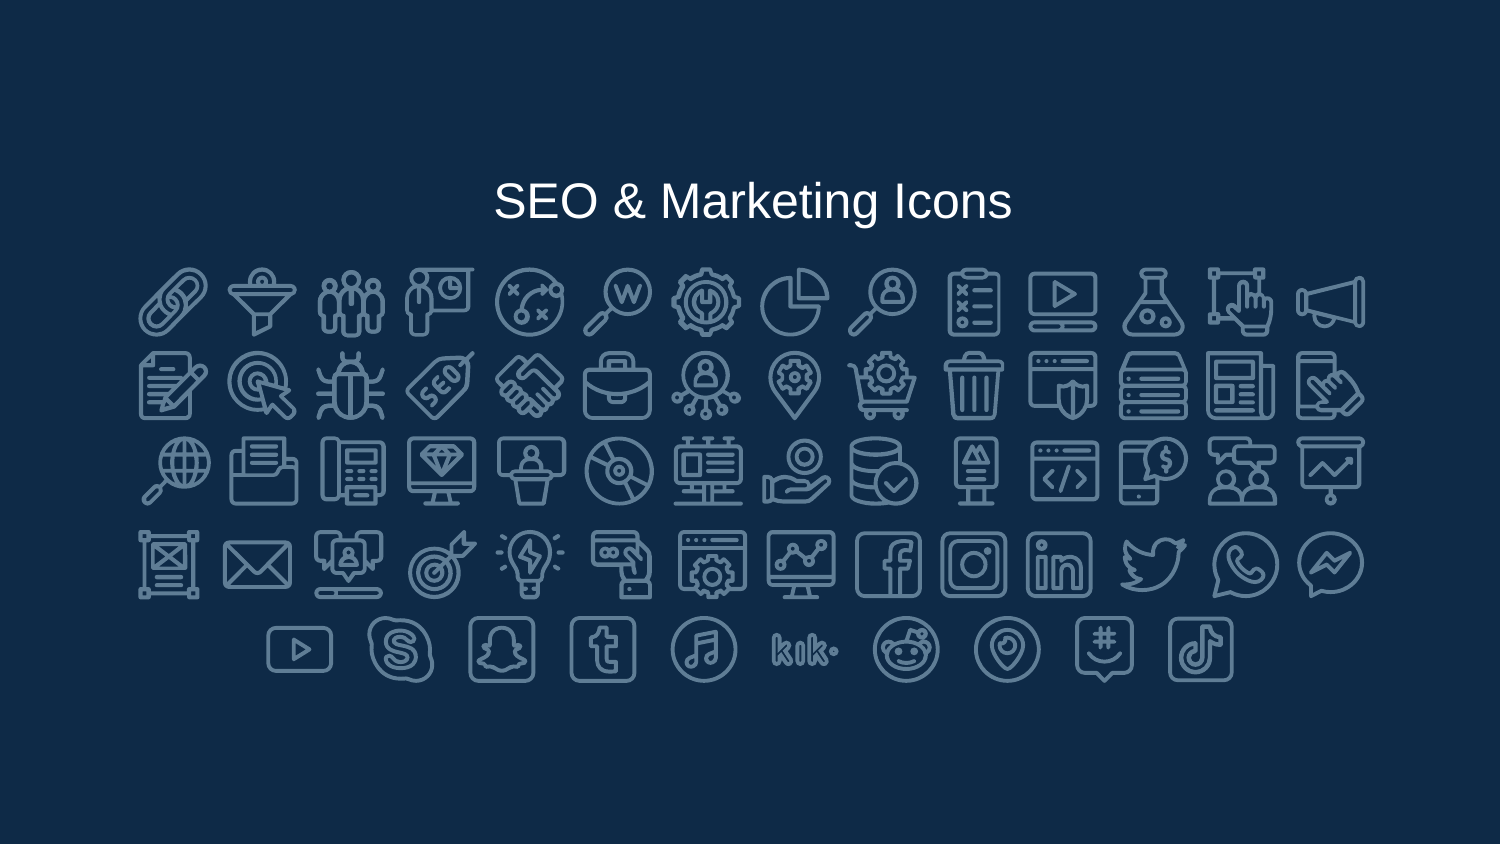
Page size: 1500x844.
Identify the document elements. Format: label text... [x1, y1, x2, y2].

text_box [855, 531, 922, 599]
text_box [1207, 436, 1278, 506]
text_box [953, 436, 999, 506]
text_box [1120, 537, 1187, 593]
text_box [677, 529, 748, 600]
text_box [495, 353, 565, 418]
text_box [849, 436, 919, 506]
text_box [671, 350, 742, 421]
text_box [1118, 436, 1189, 506]
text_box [494, 267, 565, 337]
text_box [138, 529, 200, 600]
text_box [497, 436, 567, 506]
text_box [768, 350, 822, 421]
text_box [1295, 436, 1366, 506]
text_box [584, 436, 655, 506]
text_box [468, 615, 536, 684]
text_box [138, 350, 210, 421]
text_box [947, 267, 1002, 337]
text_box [1205, 350, 1276, 421]
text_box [406, 436, 477, 506]
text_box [313, 529, 384, 600]
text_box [315, 351, 386, 421]
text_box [1296, 530, 1365, 599]
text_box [404, 267, 475, 337]
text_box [872, 615, 940, 684]
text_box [846, 350, 918, 421]
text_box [404, 350, 476, 421]
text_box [590, 529, 653, 600]
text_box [229, 436, 299, 506]
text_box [569, 615, 637, 684]
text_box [766, 529, 836, 600]
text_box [1074, 615, 1135, 684]
text_box [1296, 351, 1365, 421]
text_box [1207, 267, 1274, 337]
text_box [227, 350, 297, 421]
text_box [847, 267, 918, 337]
text_box [222, 540, 292, 589]
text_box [320, 436, 387, 506]
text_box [940, 530, 1008, 599]
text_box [495, 529, 565, 600]
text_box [943, 350, 1006, 421]
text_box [973, 615, 1042, 684]
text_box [1212, 530, 1280, 599]
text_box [673, 436, 744, 506]
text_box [1167, 616, 1234, 683]
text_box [1030, 440, 1100, 502]
text_box [141, 436, 211, 506]
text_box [266, 625, 334, 674]
text_box [227, 267, 297, 337]
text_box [670, 615, 738, 684]
text_box [582, 351, 652, 420]
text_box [1118, 350, 1189, 421]
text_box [759, 267, 830, 337]
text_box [317, 269, 386, 338]
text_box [1028, 271, 1098, 333]
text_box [671, 267, 742, 338]
text_box [138, 267, 208, 337]
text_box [1119, 267, 1188, 337]
text_box [1296, 275, 1366, 329]
title SEO & Marketing Icons [175, 153, 1332, 233]
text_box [762, 438, 832, 504]
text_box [1025, 530, 1093, 599]
text_box [408, 530, 477, 600]
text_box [1028, 350, 1098, 421]
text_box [367, 615, 435, 684]
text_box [582, 267, 653, 337]
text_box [771, 632, 839, 667]
